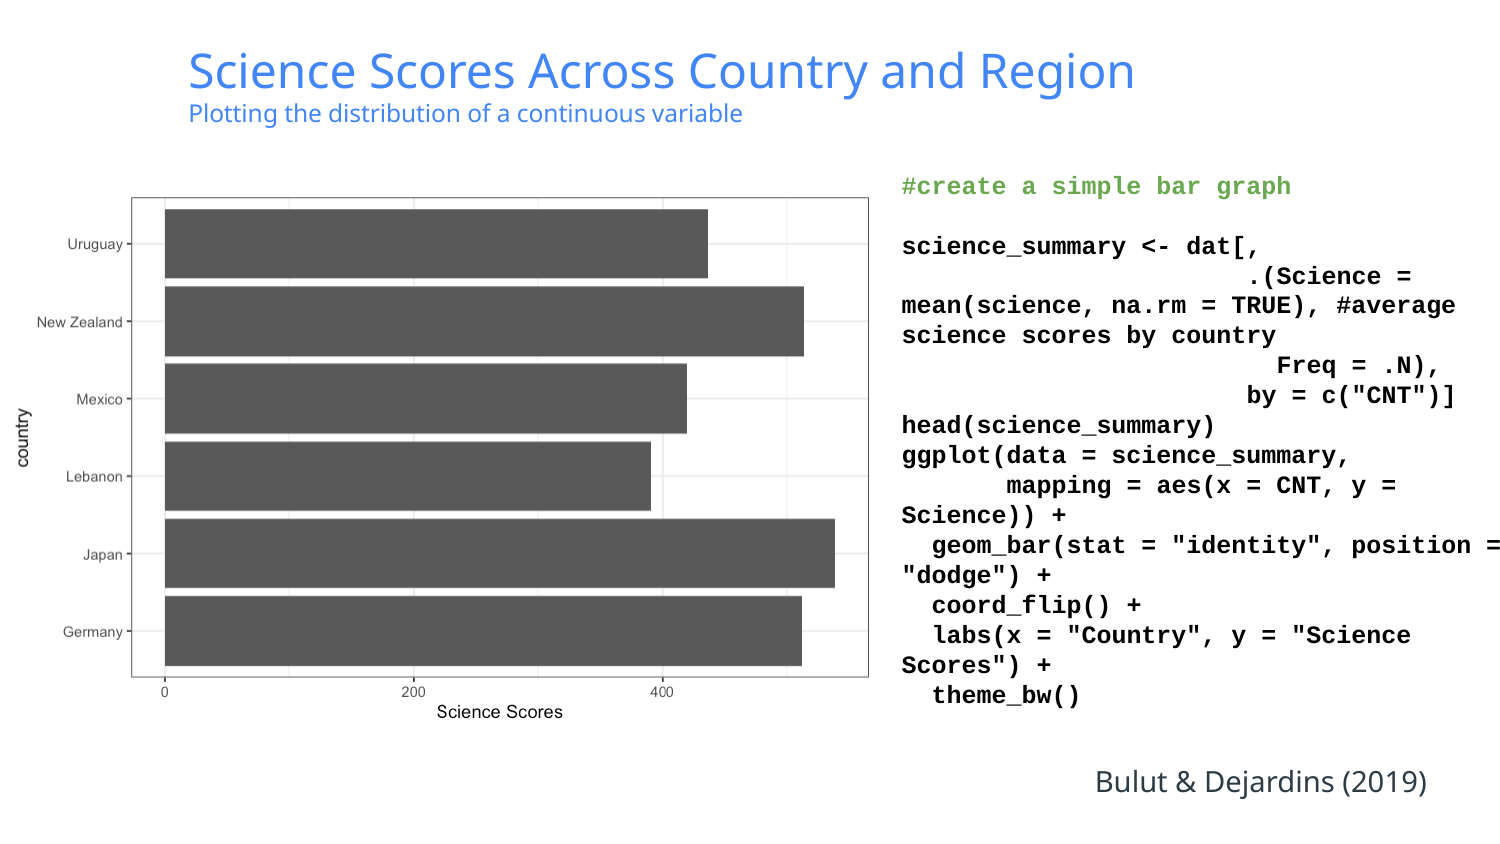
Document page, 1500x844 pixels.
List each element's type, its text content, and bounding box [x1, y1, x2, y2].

picture [0, 190, 888, 724]
text_box #create a simple bar graph science_summary <- dat[, .(Science = mean(science, na.rm = TRUE), #average science scores by country Freq = .N), by = c("CNT")] head(science_summary) ggplot(data = science_summary, mapping = aes(x = CNT, y = Science)) + geom_bar(stat = "identity", position = "dodge") + coord_flip() + labs(x = "Country", y = "Science Scores") + theme_bw() [886, 154, 1500, 754]
text_box Bulut & Dejardins (2019) [1079, 754, 1476, 814]
title Science Scores Across Country and Region Plotting the distribution of a continuous variable [173, 25, 1327, 189]
